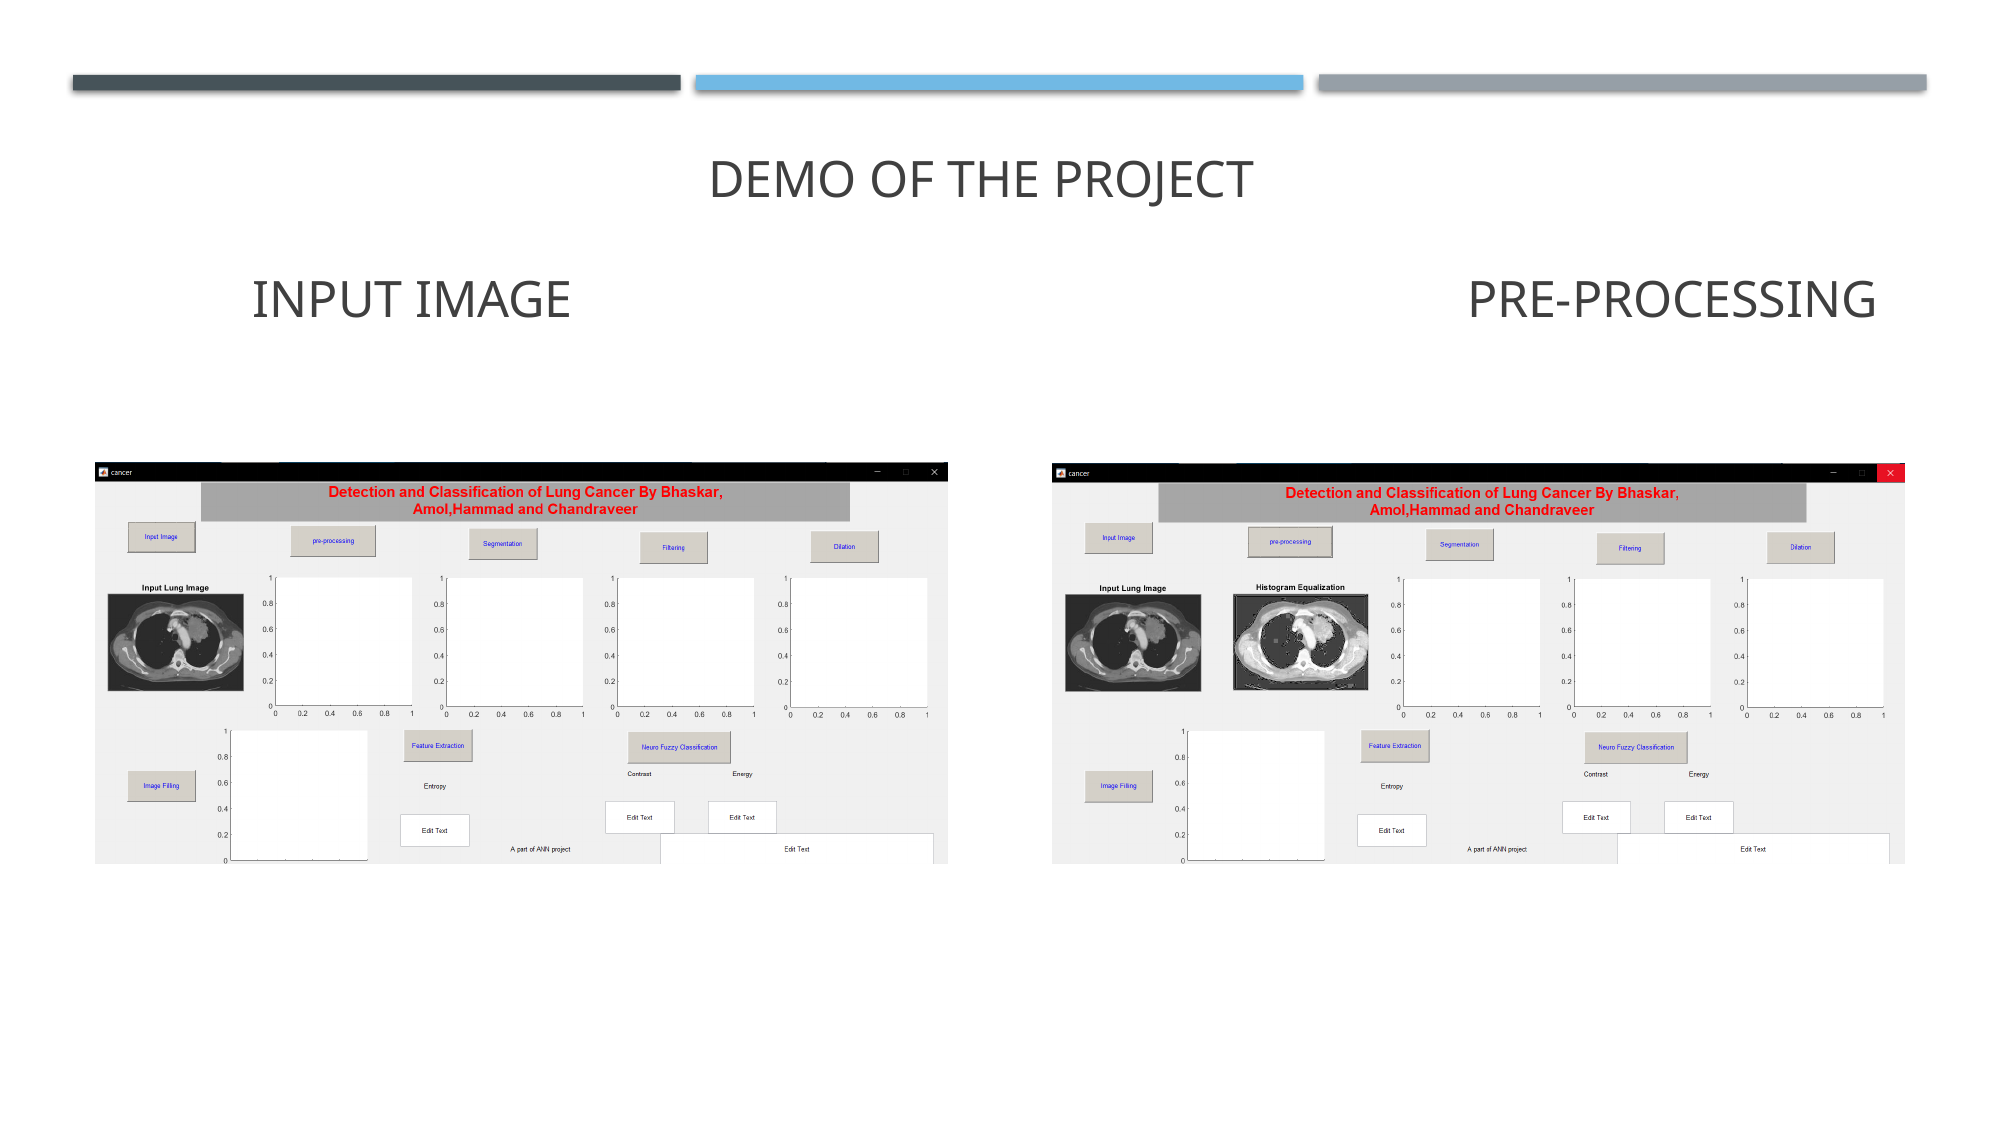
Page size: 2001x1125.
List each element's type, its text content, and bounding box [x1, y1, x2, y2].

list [1052, 462, 1906, 864]
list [94, 462, 948, 865]
title DEMO OF THE PROJECT input image pre-processing [95, 119, 1905, 395]
